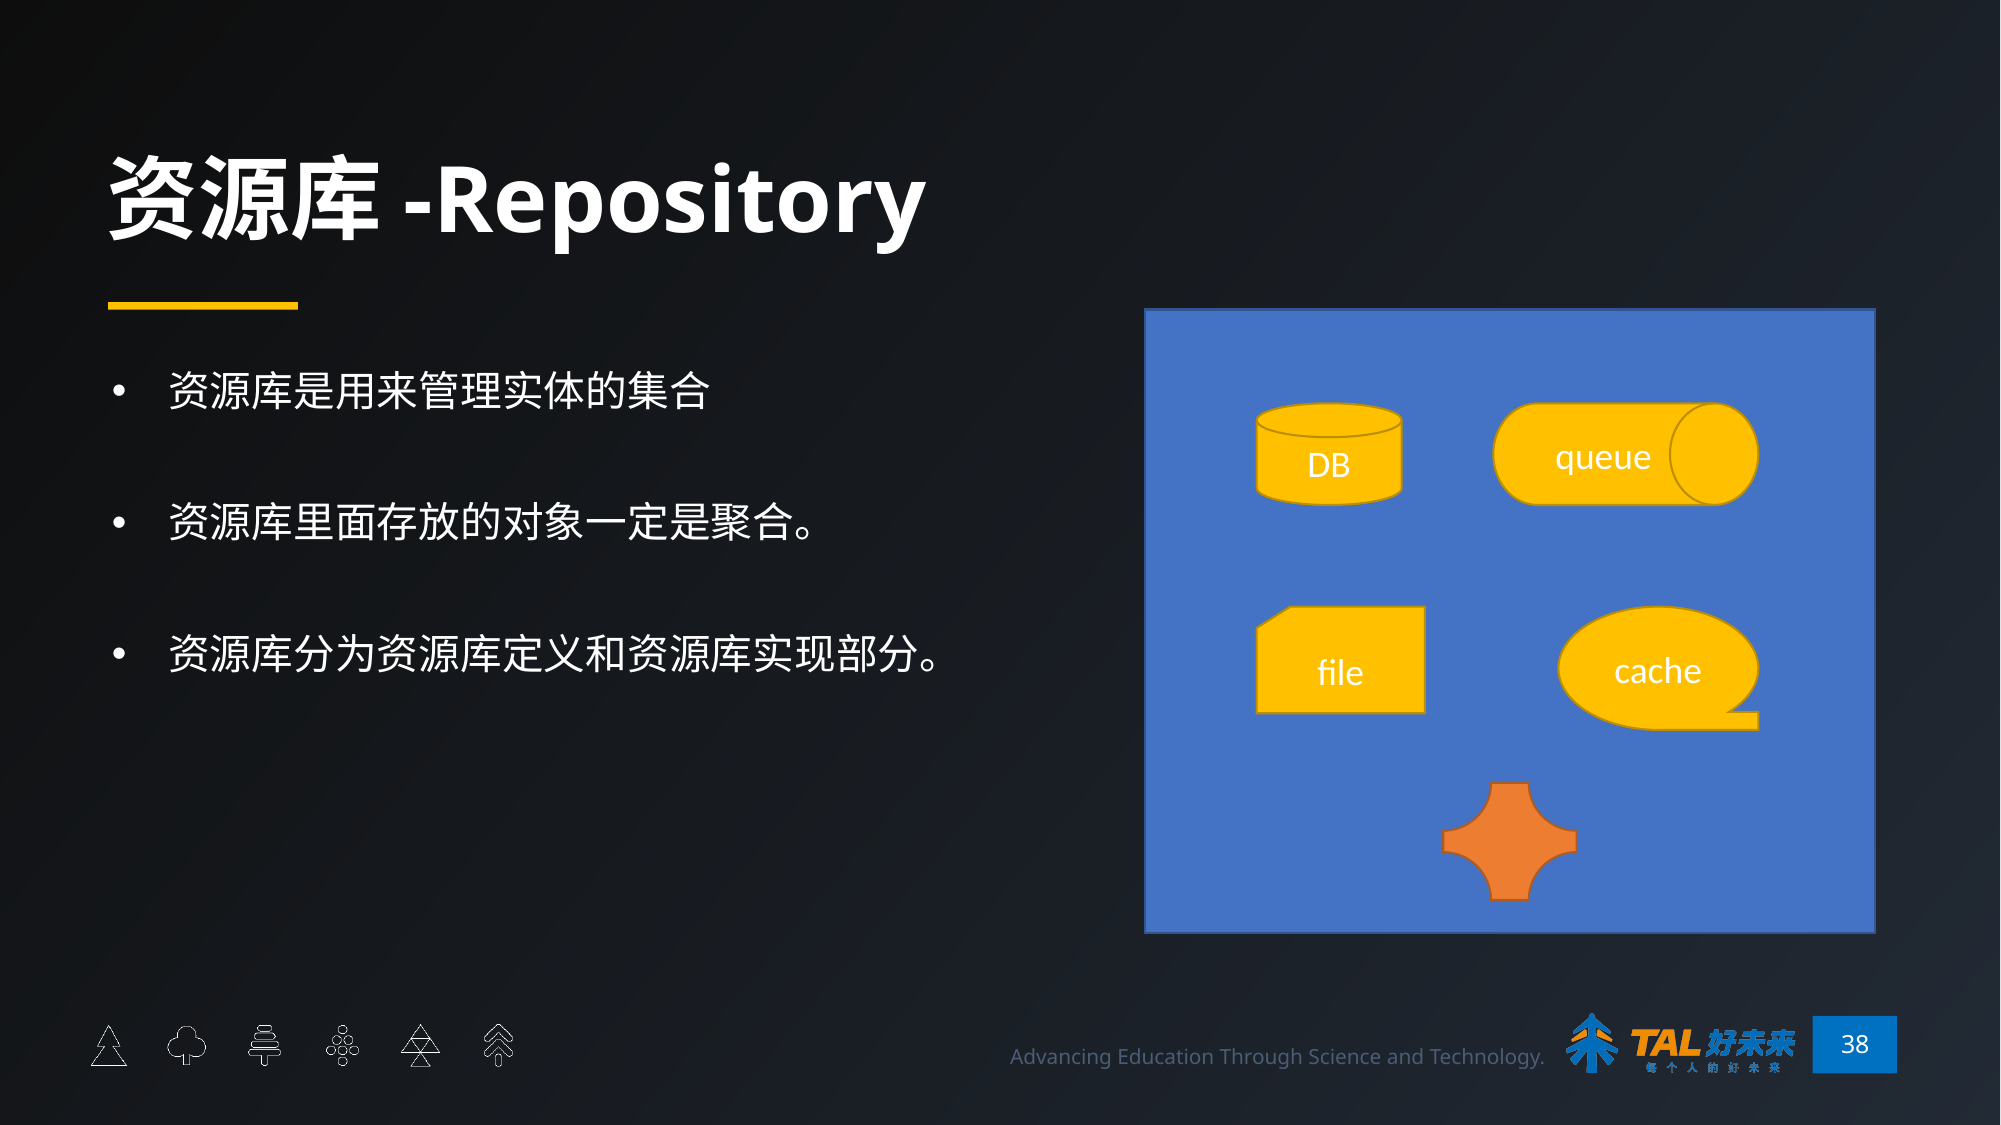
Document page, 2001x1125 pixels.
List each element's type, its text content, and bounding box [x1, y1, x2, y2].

text_box [1144, 308, 1876, 934]
text_box DB [1255, 402, 1403, 507]
text_box [107, 301, 299, 311]
text_box file [1255, 605, 1426, 715]
text_box cache [1557, 605, 1760, 731]
title 资源库-Repository [91, 138, 1888, 267]
list 资源库是用来管理实体的集合 资源库里面存放的对象一定是聚合。 资源库分为资源库定义和资源库实现部分。 [96, 362, 1888, 950]
text_box [1442, 781, 1578, 902]
picture [1556, 1003, 1805, 1083]
slide_number 38 [1808, 1013, 1902, 1078]
text_box queue [1492, 402, 1760, 507]
